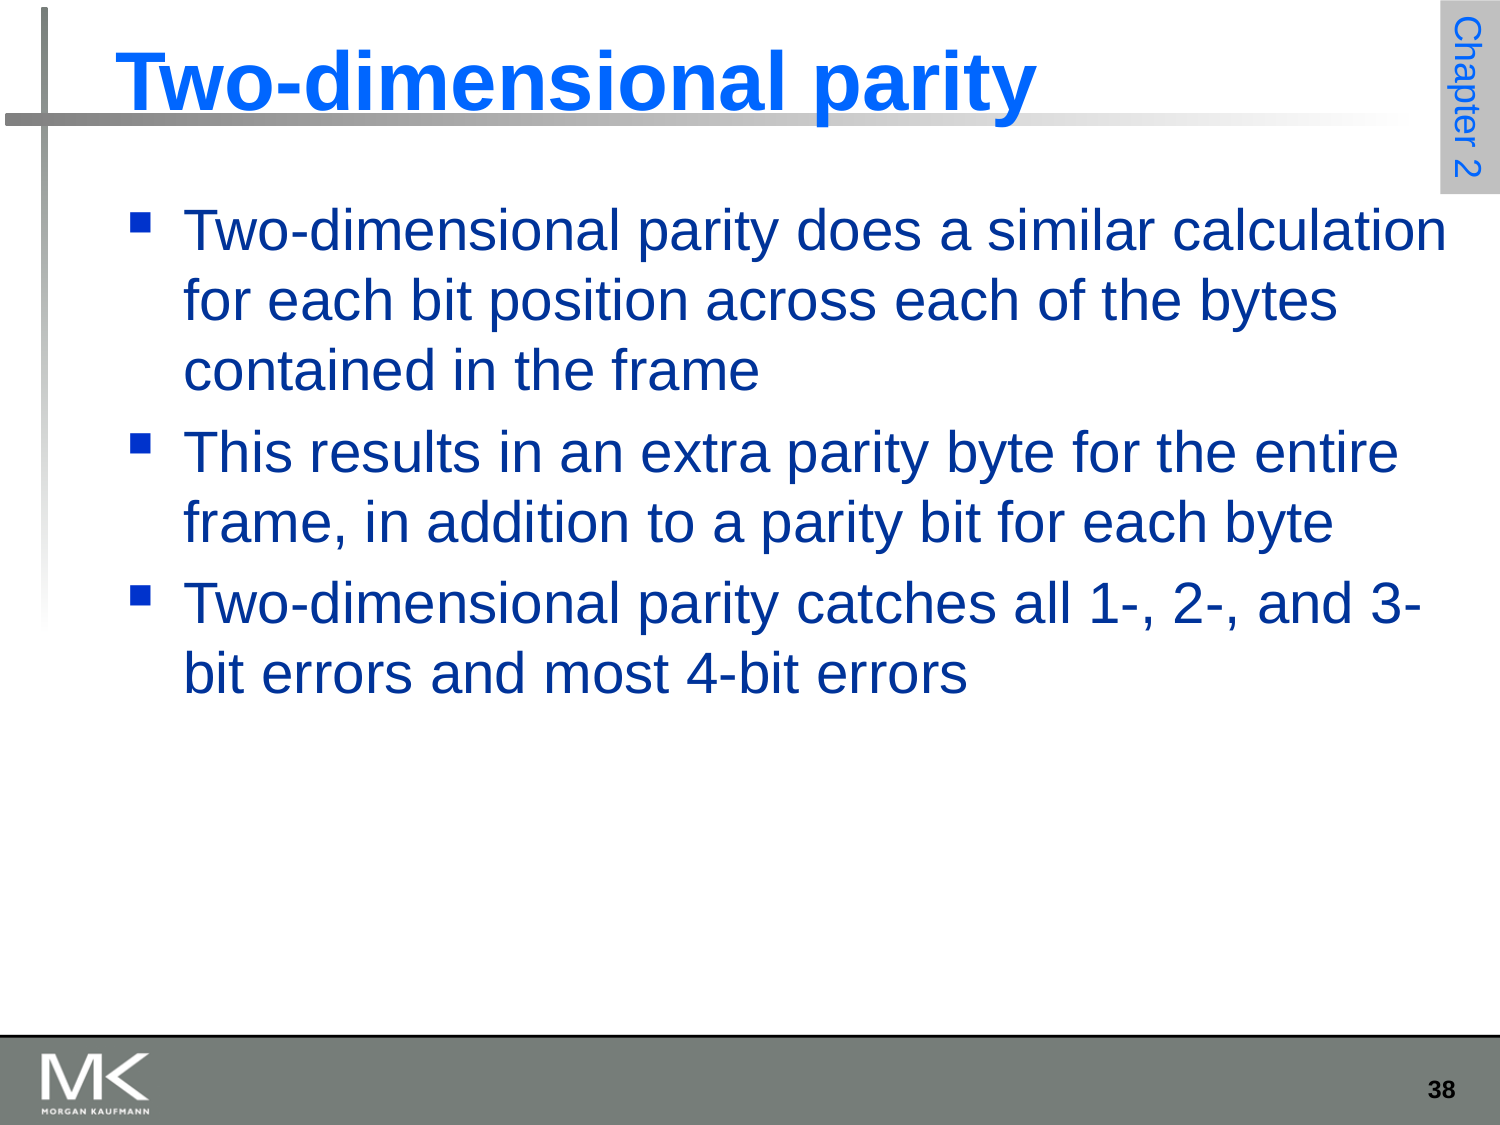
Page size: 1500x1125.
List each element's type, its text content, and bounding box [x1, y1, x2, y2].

list Two-dimensional parity does a similar calculation for each bit position across each of the bytes contained in the frame This results in an extra parity byte for the entire frame, in addition to a parity bit for each byte Two-dimensional parity catches all 1-, 2-, and 3-bit errors and most 4-bit errors [112, 184, 1469, 1024]
picture [29, 1046, 160, 1123]
title Two-dimensional parity [100, 17, 1459, 135]
